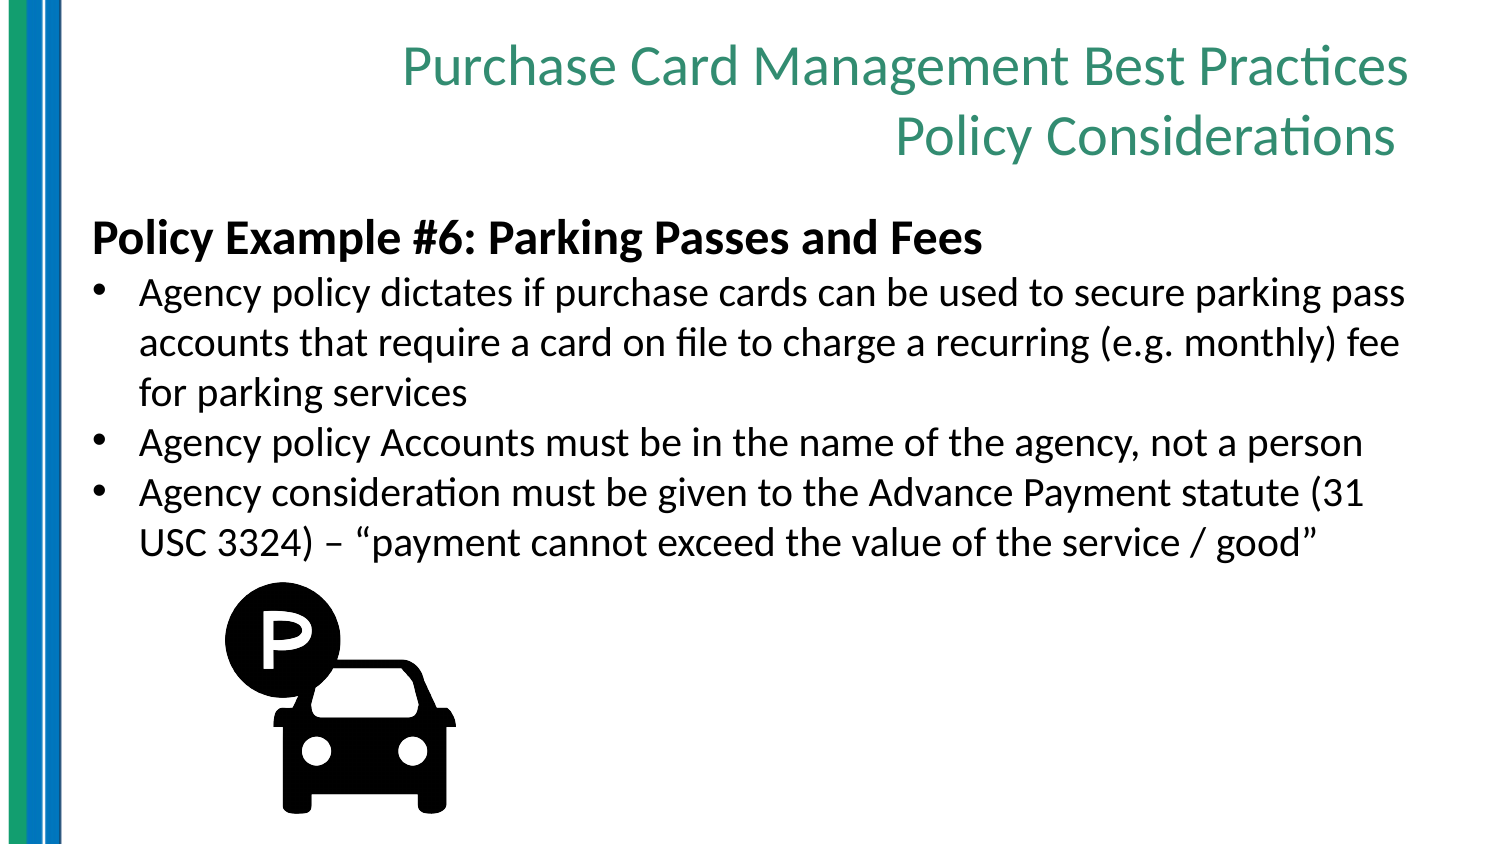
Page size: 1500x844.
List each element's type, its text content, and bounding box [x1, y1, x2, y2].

list Policy Example #6: Parking Passes and Fees Agency policy dictates if purchase cards can be used to secure parking pass accounts that require a card on file to charge a recurring (e.g. monthly) fee for parking services Agency policy Accounts must be in the name of the agency, not a person Agency consideration must be given to the Advance Payment statute (31 USC 3324) – “payment cannot exceed the value of the service / good” [75, 196, 1425, 754]
title Purchase Card Management Best Practices Policy Considerations [75, 33, 1425, 175]
picture [29, 0, 1500, 844]
text_box [112, 285, 1388, 732]
picture [0, 0, 26, 844]
